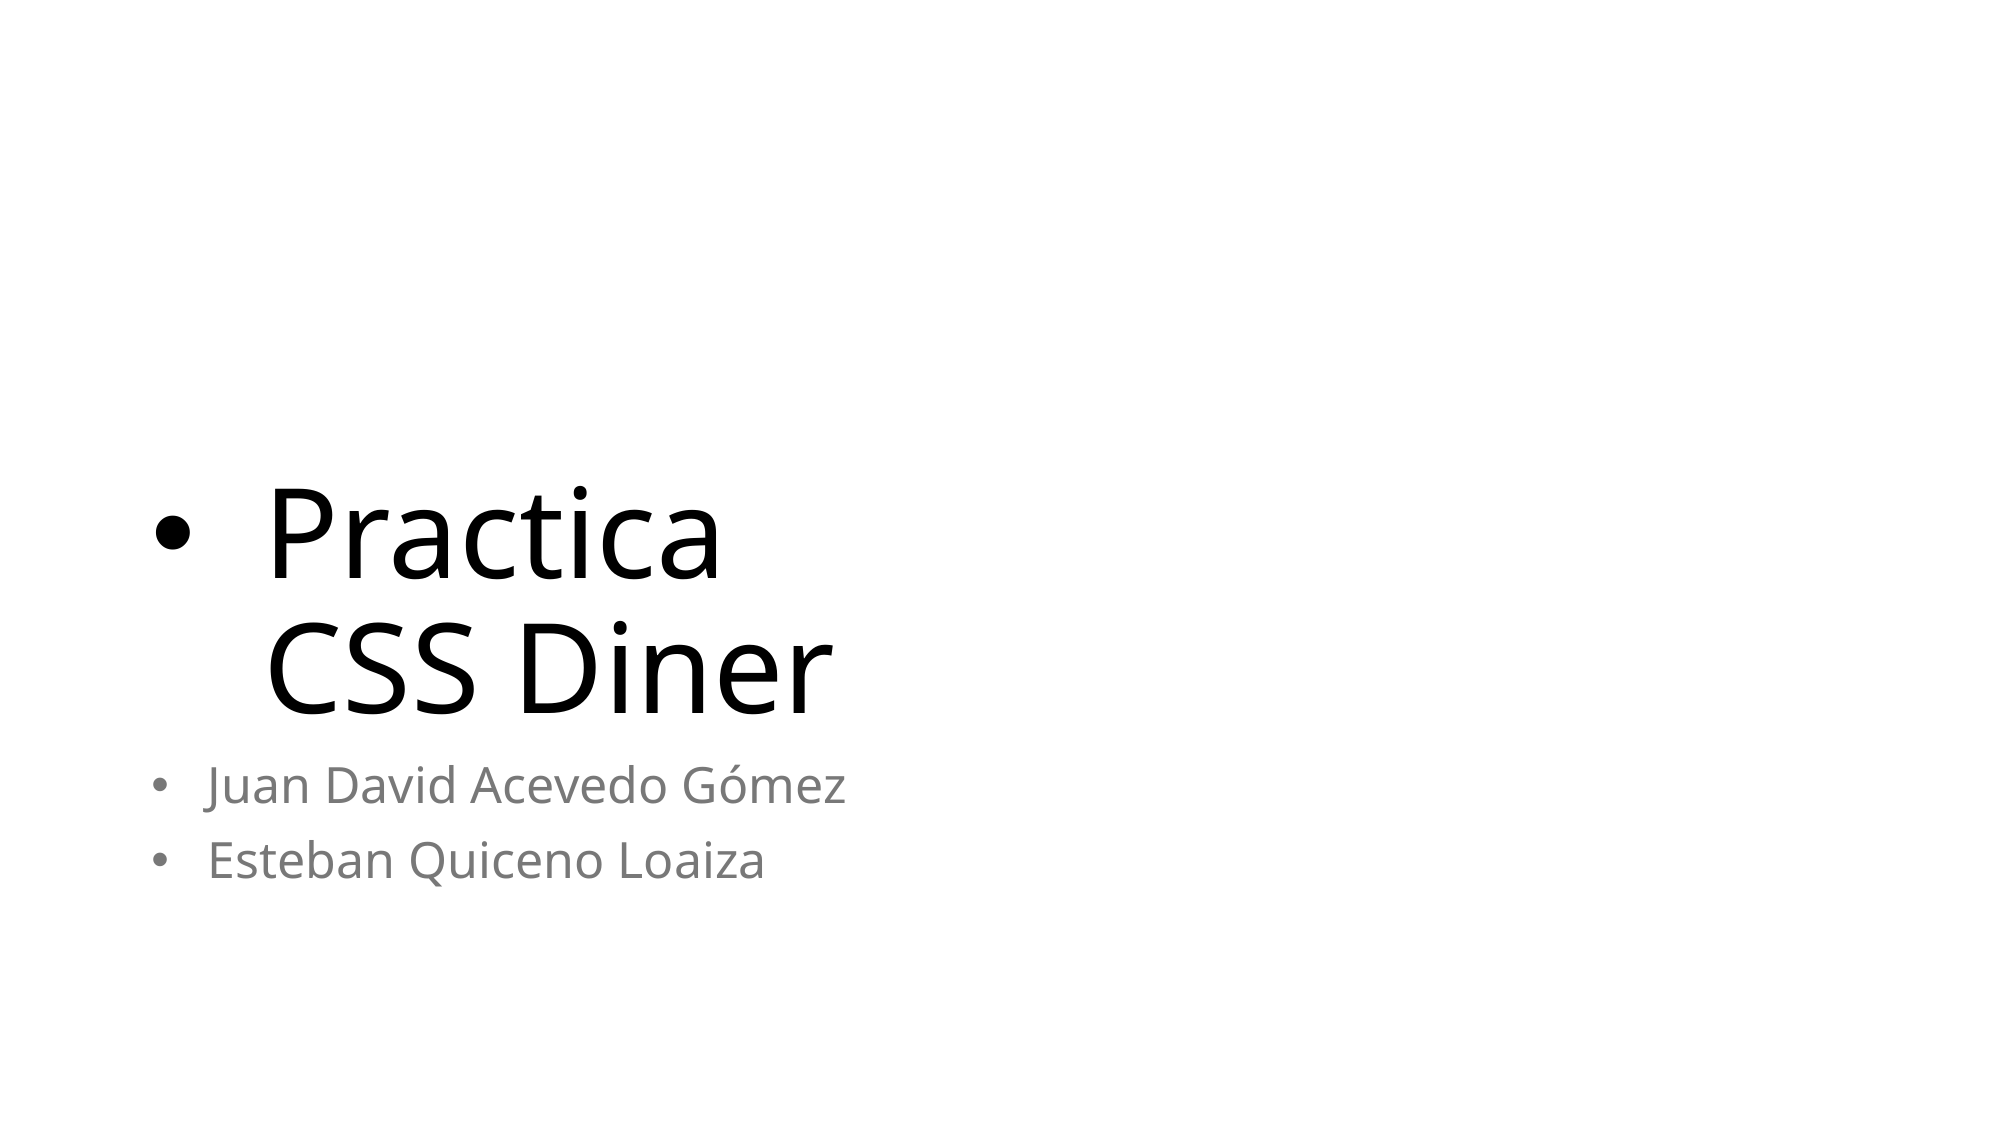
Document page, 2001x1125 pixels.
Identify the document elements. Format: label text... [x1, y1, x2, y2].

list Juan David Acevedo Gómez Esteban Quiceno Loaiza [136, 752, 1862, 999]
title Practica CSS Diner [136, 280, 1862, 749]
